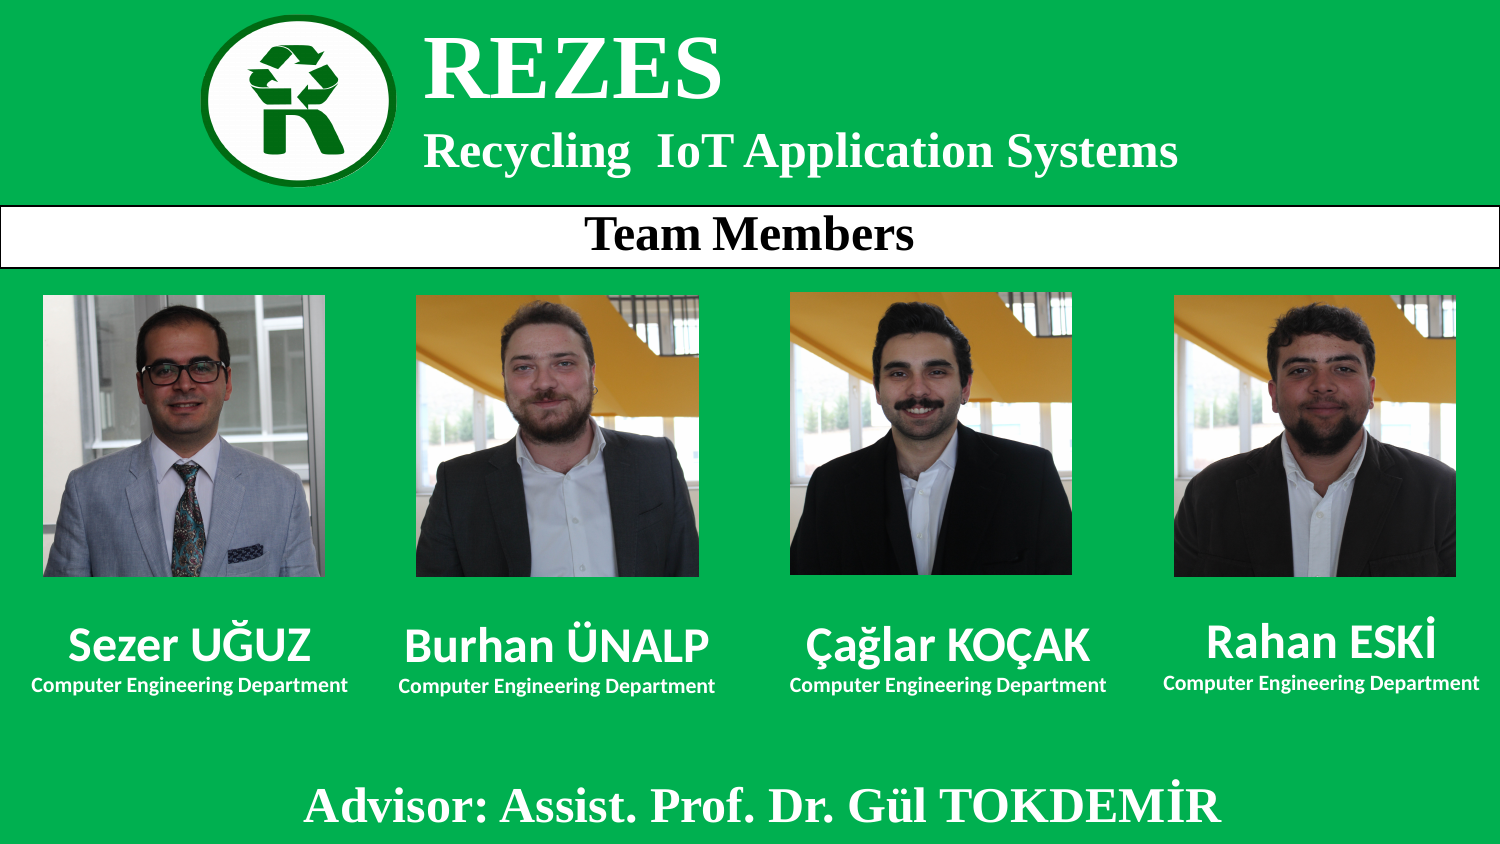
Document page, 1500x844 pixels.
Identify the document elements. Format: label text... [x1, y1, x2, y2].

picture [416, 295, 699, 577]
picture [790, 292, 1072, 575]
picture [180, 0, 420, 209]
text_box Çağlar KOÇAK Computer Engineering Department [762, 603, 1135, 705]
picture [1174, 295, 1456, 577]
text_box Burhan ÜNALP Computer Engineering Department [377, 604, 738, 764]
picture [43, 295, 325, 577]
text_box Team Members [0, 193, 1500, 268]
text_box REZES Recycling IoT Application Systems [420, 0, 1490, 185]
text_box Rahan ESKİ Computer Engineering Department [1134, 601, 1500, 703]
text_box Advisor: Assist. Prof. Dr. Gül TOKDEMİR [289, 764, 1237, 840]
text_box Sezer UĞUZ Computer Engineering Department [11, 603, 369, 705]
